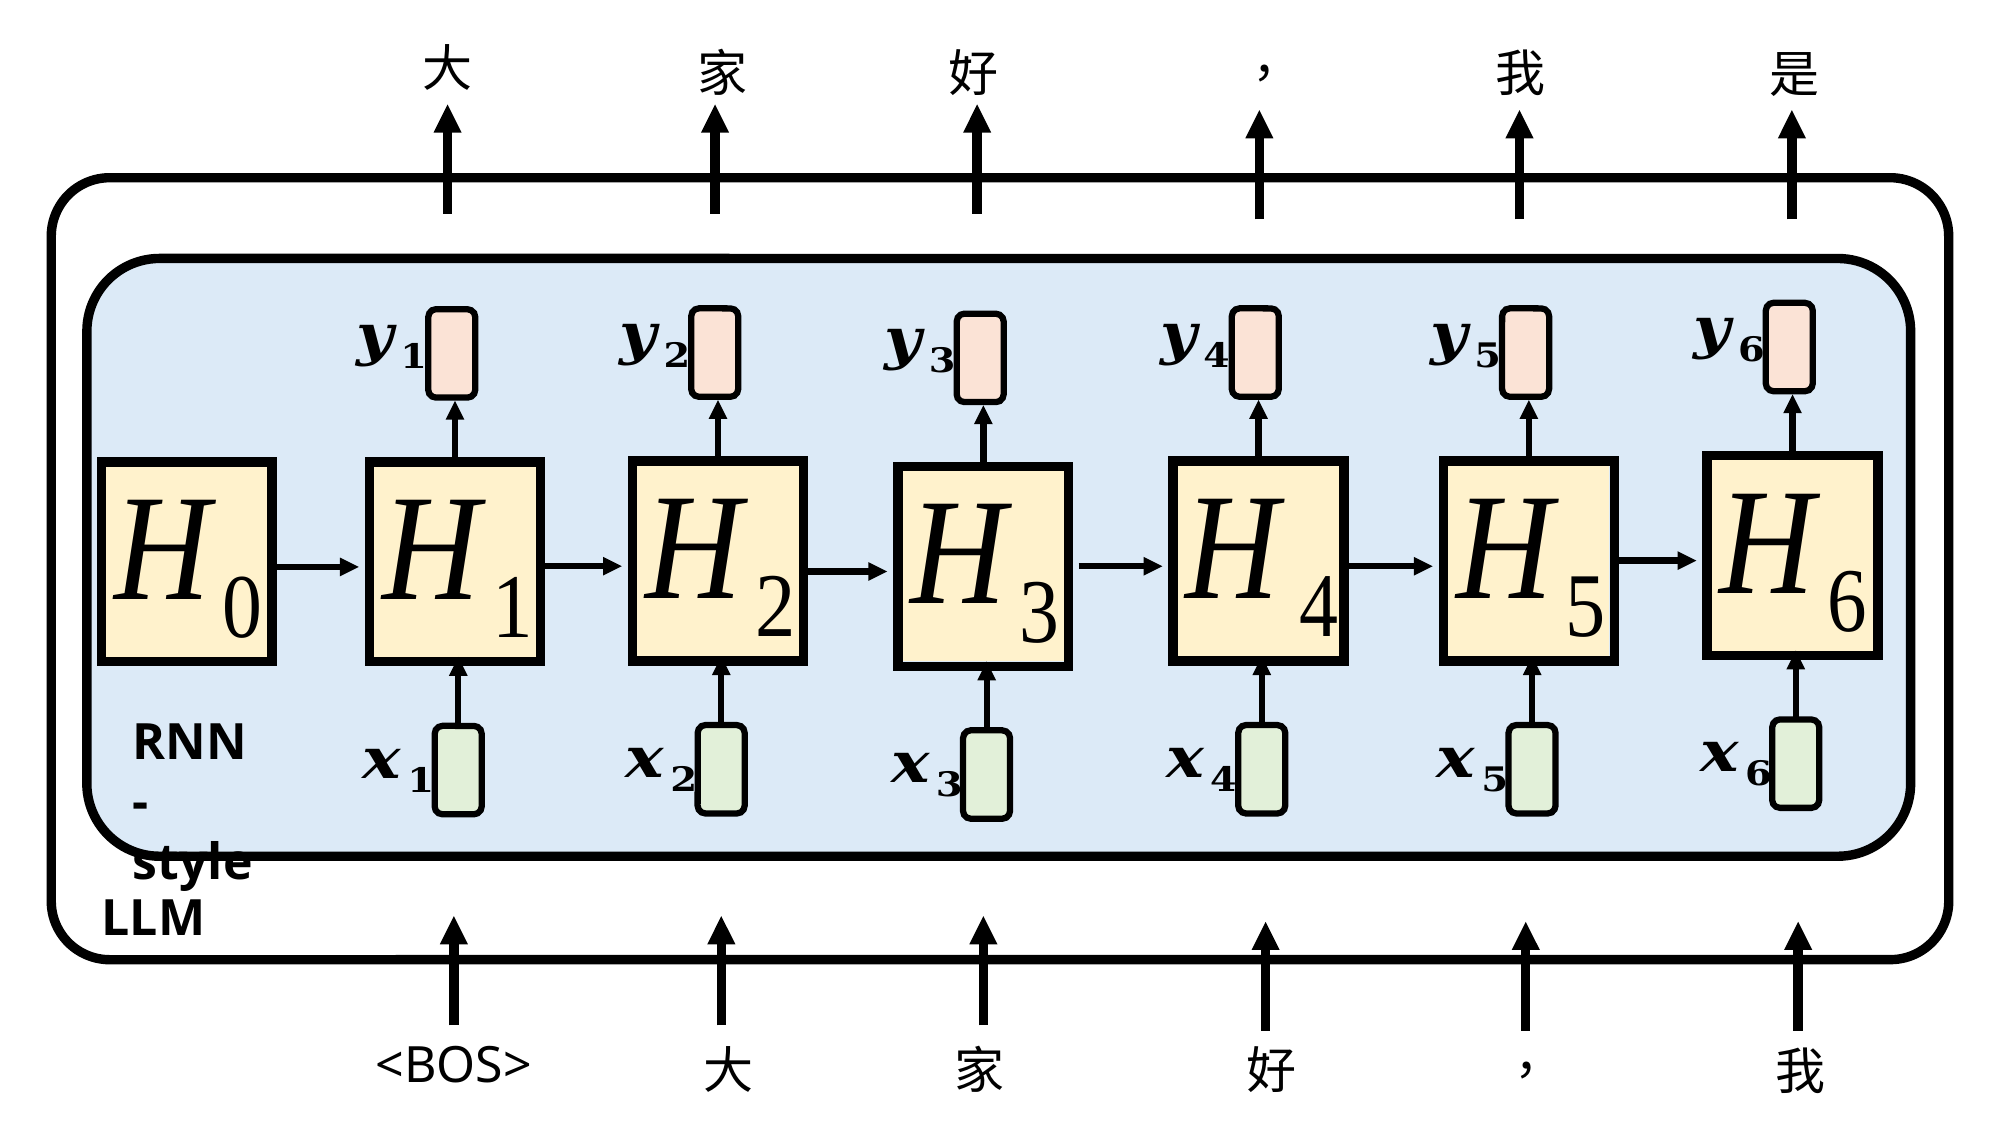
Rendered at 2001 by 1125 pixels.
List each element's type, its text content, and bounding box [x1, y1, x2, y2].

text_box 家 [886, 1030, 1075, 1106]
text_box 好 [879, 34, 1068, 110]
text_box 我 [1426, 34, 1615, 110]
text_box [51, 177, 1949, 960]
text_box 我 [1706, 1031, 1895, 1107]
text_box 家 [628, 34, 817, 110]
text_box ， [1171, 34, 1360, 110]
text_box LLM [86, 877, 241, 953]
text_box ， [1432, 1030, 1621, 1106]
text_box 好 [1177, 1030, 1366, 1106]
text_box RNN-style [118, 702, 272, 897]
text_box <BOS> [326, 1025, 582, 1100]
text_box 是 [1700, 35, 1889, 111]
text_box 大 [634, 1030, 823, 1106]
text_box 大 [320, 28, 575, 104]
